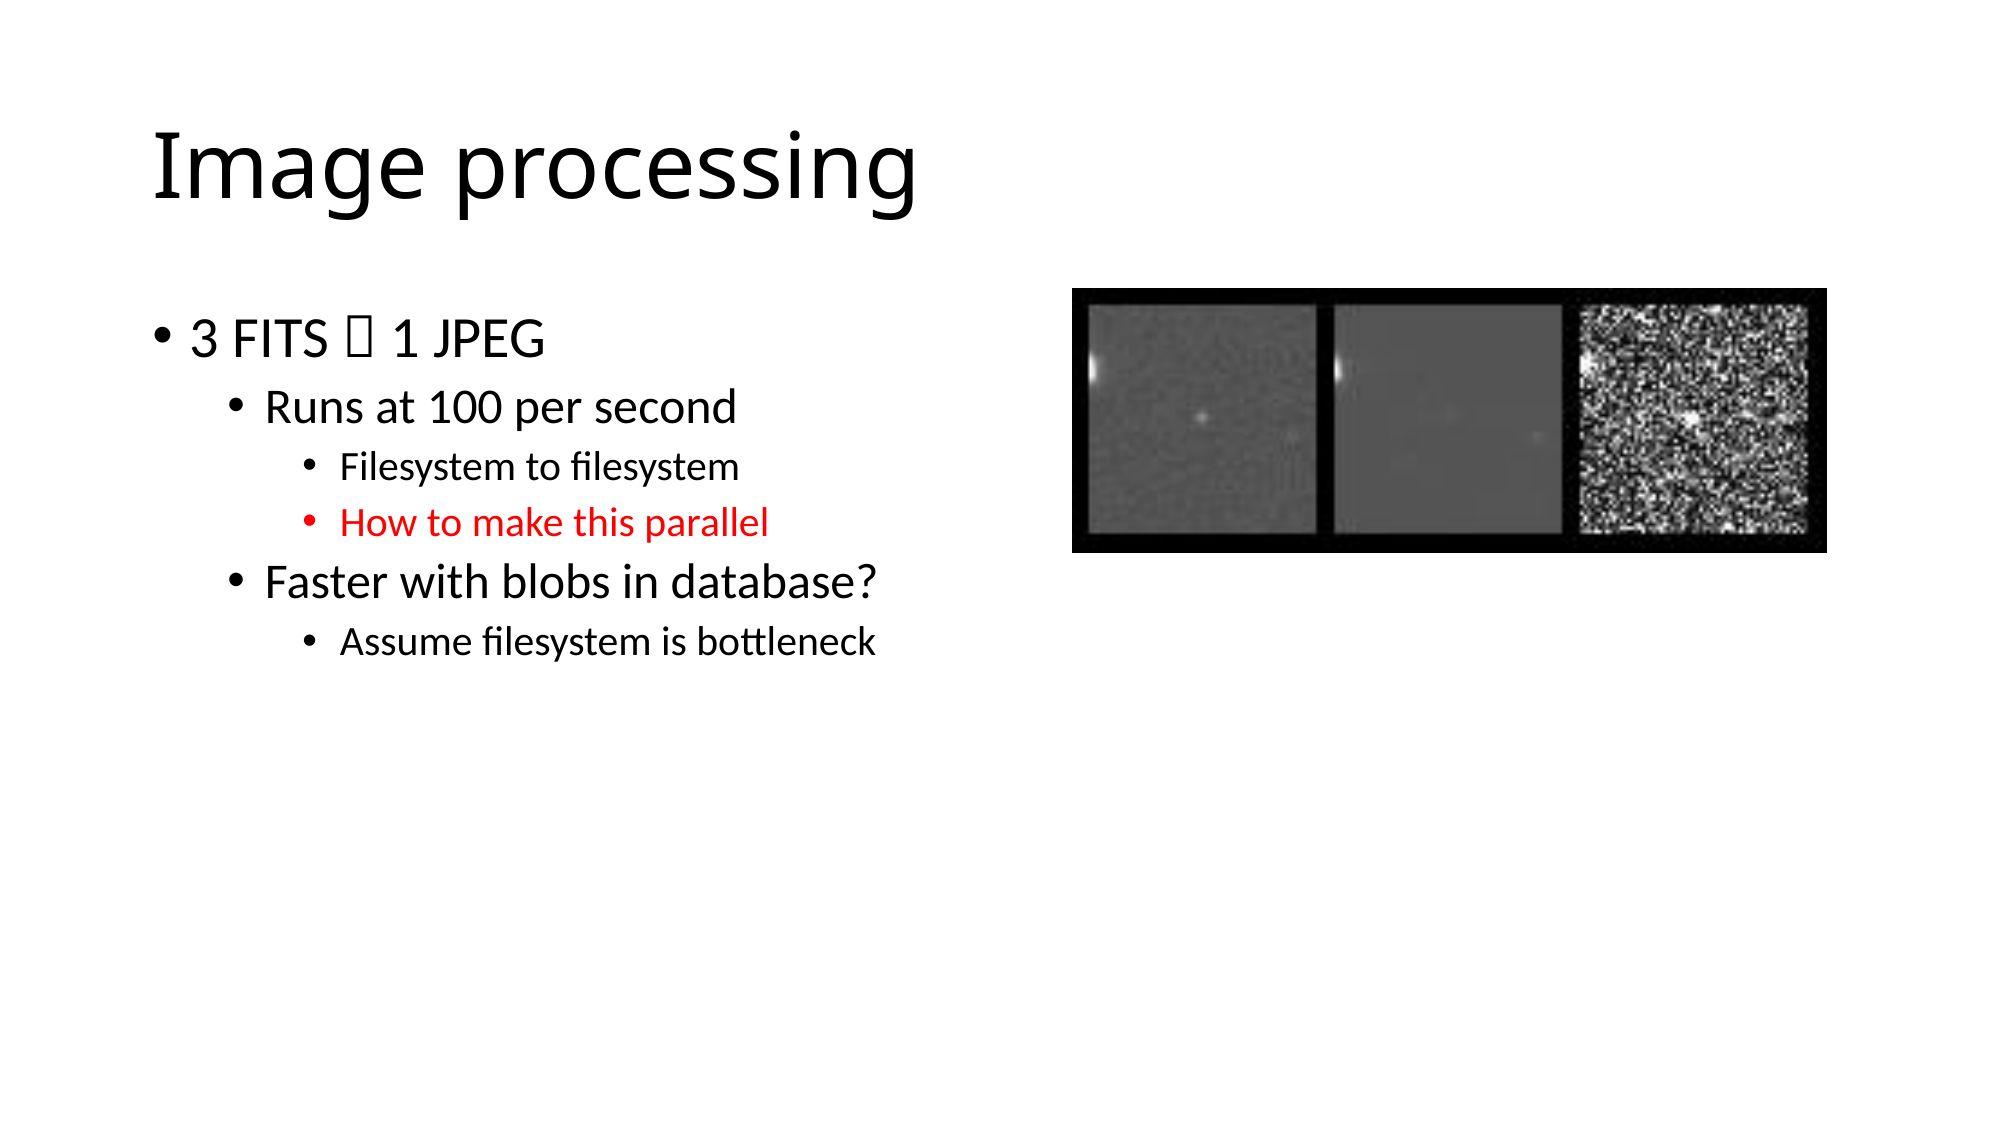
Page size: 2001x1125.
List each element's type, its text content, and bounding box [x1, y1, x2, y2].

title Image processing [137, 59, 1863, 278]
list 3 FITS  1 JPEG Runs at 100 per second Filesystem to filesystem How to make this parallel Faster with blobs in database? Assume filesystem is bottleneck [137, 299, 1863, 1014]
picture [1072, 288, 1827, 553]
